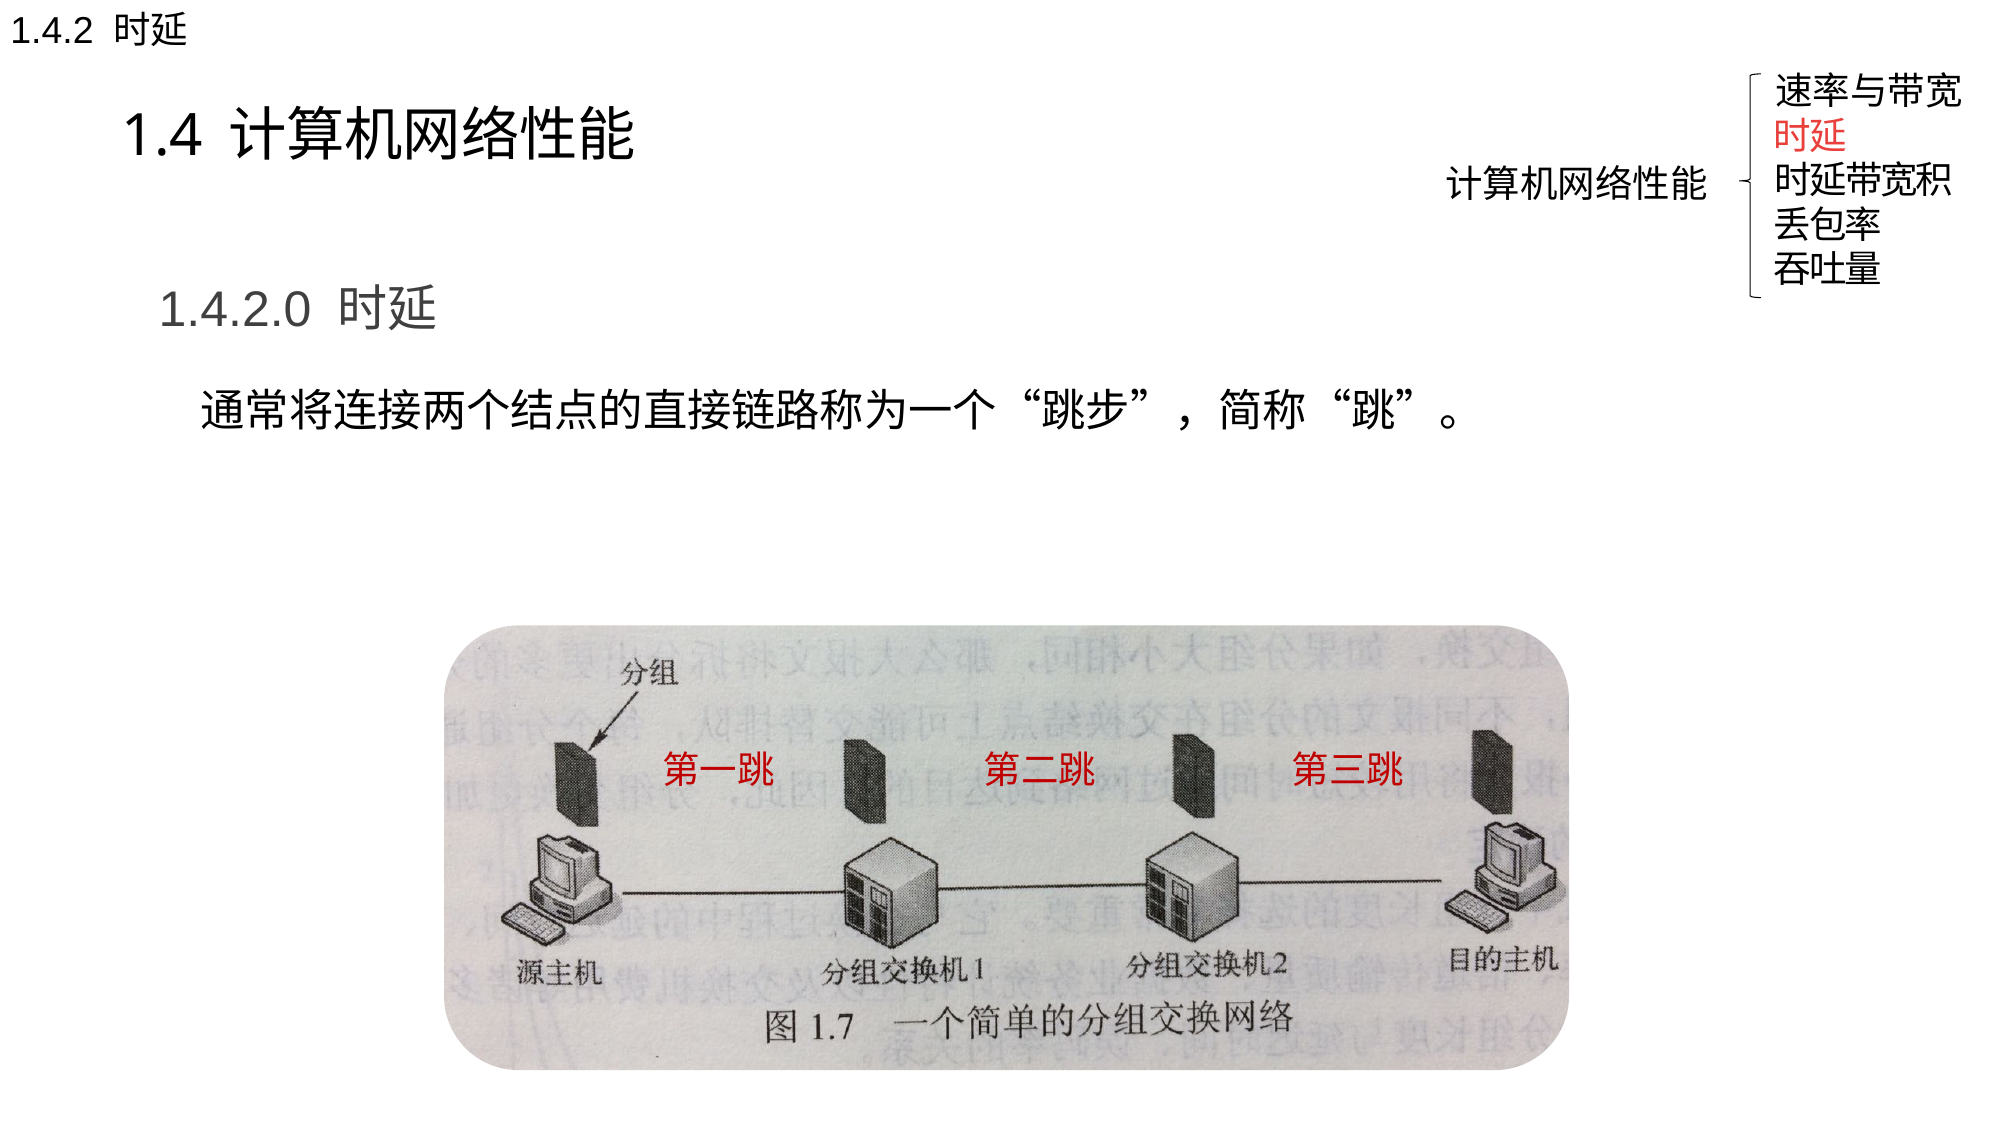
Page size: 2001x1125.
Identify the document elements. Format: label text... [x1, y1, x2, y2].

text_box 通常将连接两个结点的直接链路称为一个“跳步”，简称“跳”。 [1229, 350, 1945, 443]
text_box 1.4.2.0 时延 [106, 238, 1832, 953]
text_box 通常将连接两个结点的直接链路称为一个“跳步”，简称“跳”。 [186, 350, 784, 443]
text_box 第一跳 [647, 738, 784, 799]
text_box 1.4.2 时延 [0, 0, 203, 58]
text_box 1.4 计算机网络性能 [106, 46, 783, 238]
text_box 第三跳 [1276, 738, 1435, 799]
picture [444, 285, 1570, 1125]
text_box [1430, 71, 1979, 299]
